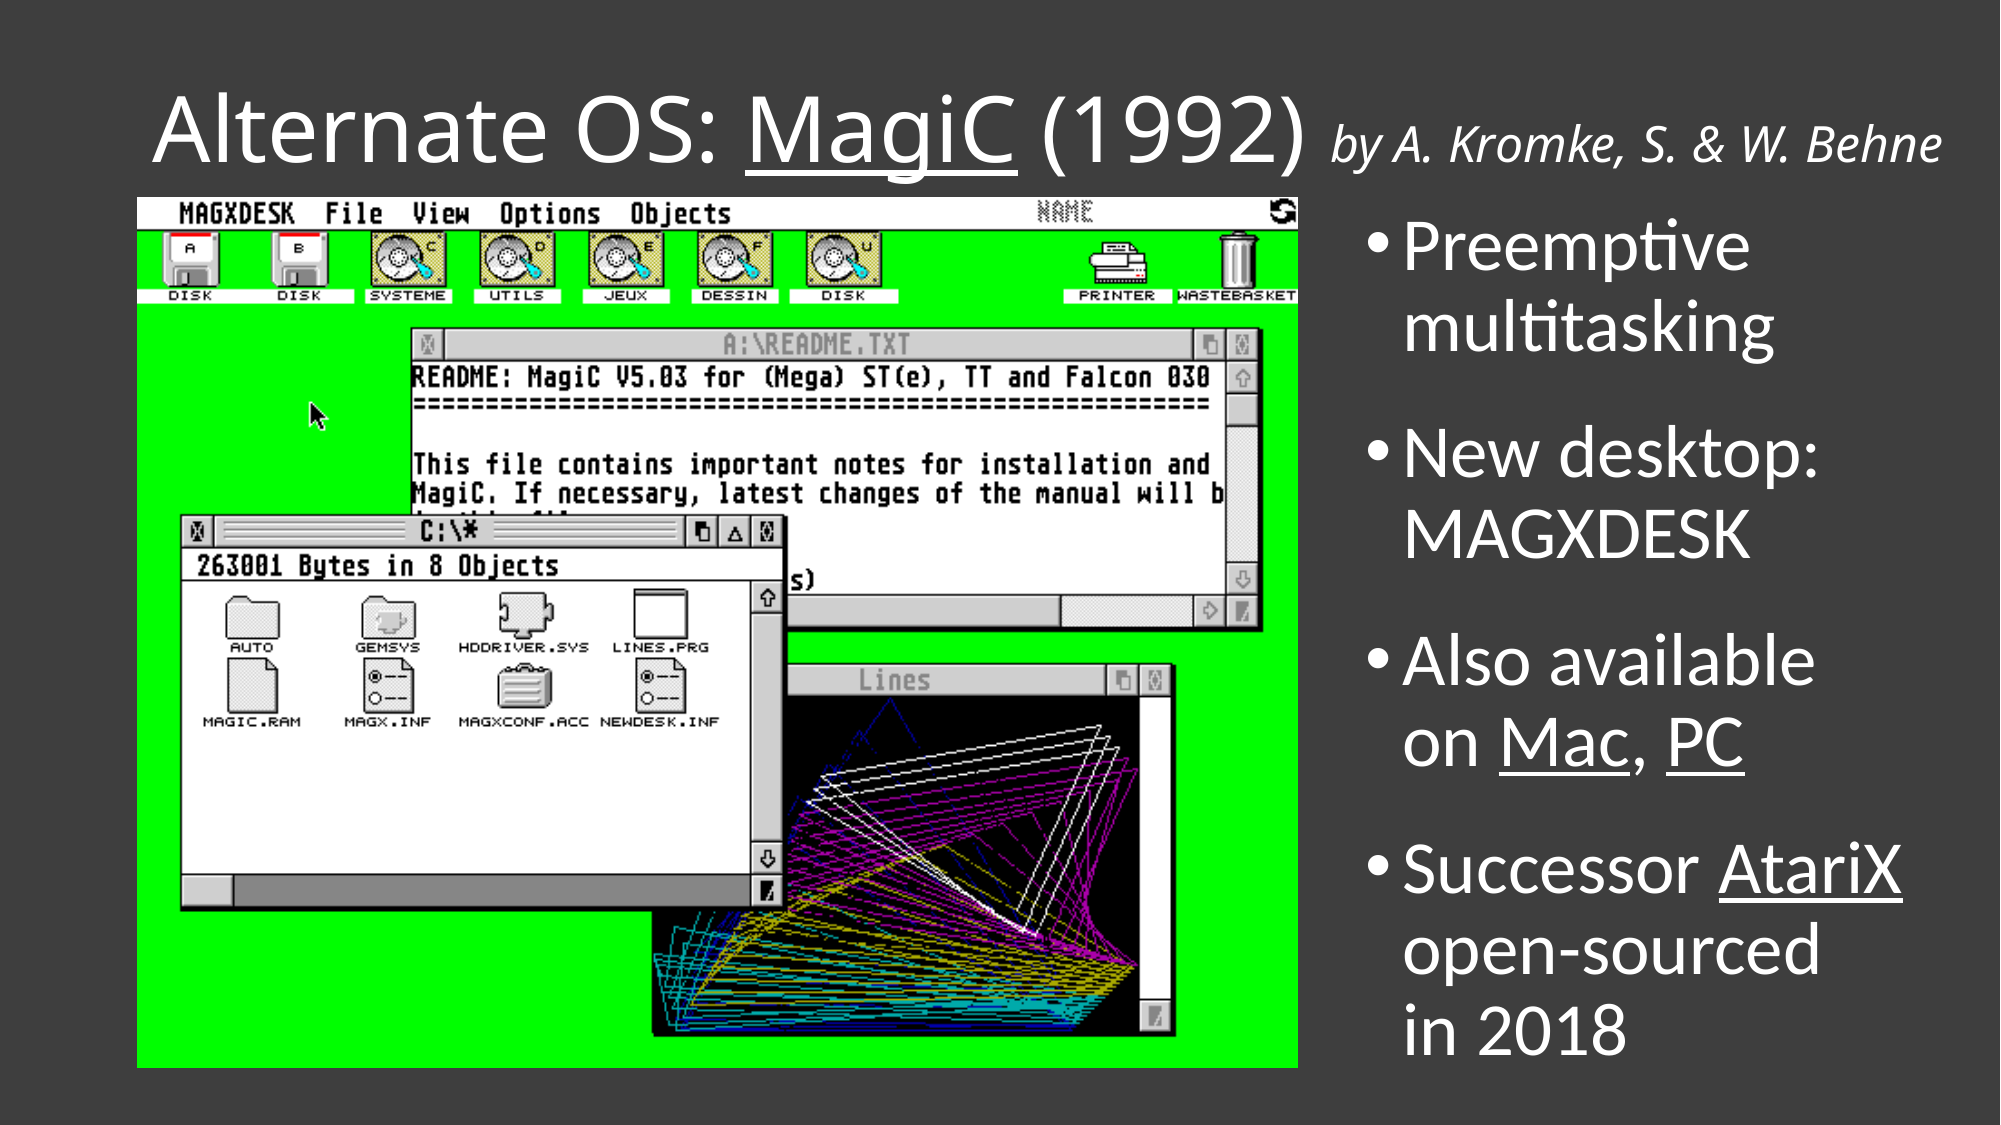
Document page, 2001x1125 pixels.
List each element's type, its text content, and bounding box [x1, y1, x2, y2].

list Preemptive multitasking New desktop: MAGXDESK Also available on Mac, PC Successor AtariX open-sourced in 2018 [1350, 198, 1941, 1050]
title Alternate OS: MagiC (1992) by A. Kromke, S. & W. Behne [137, 59, 1964, 198]
picture [137, 197, 1298, 1068]
